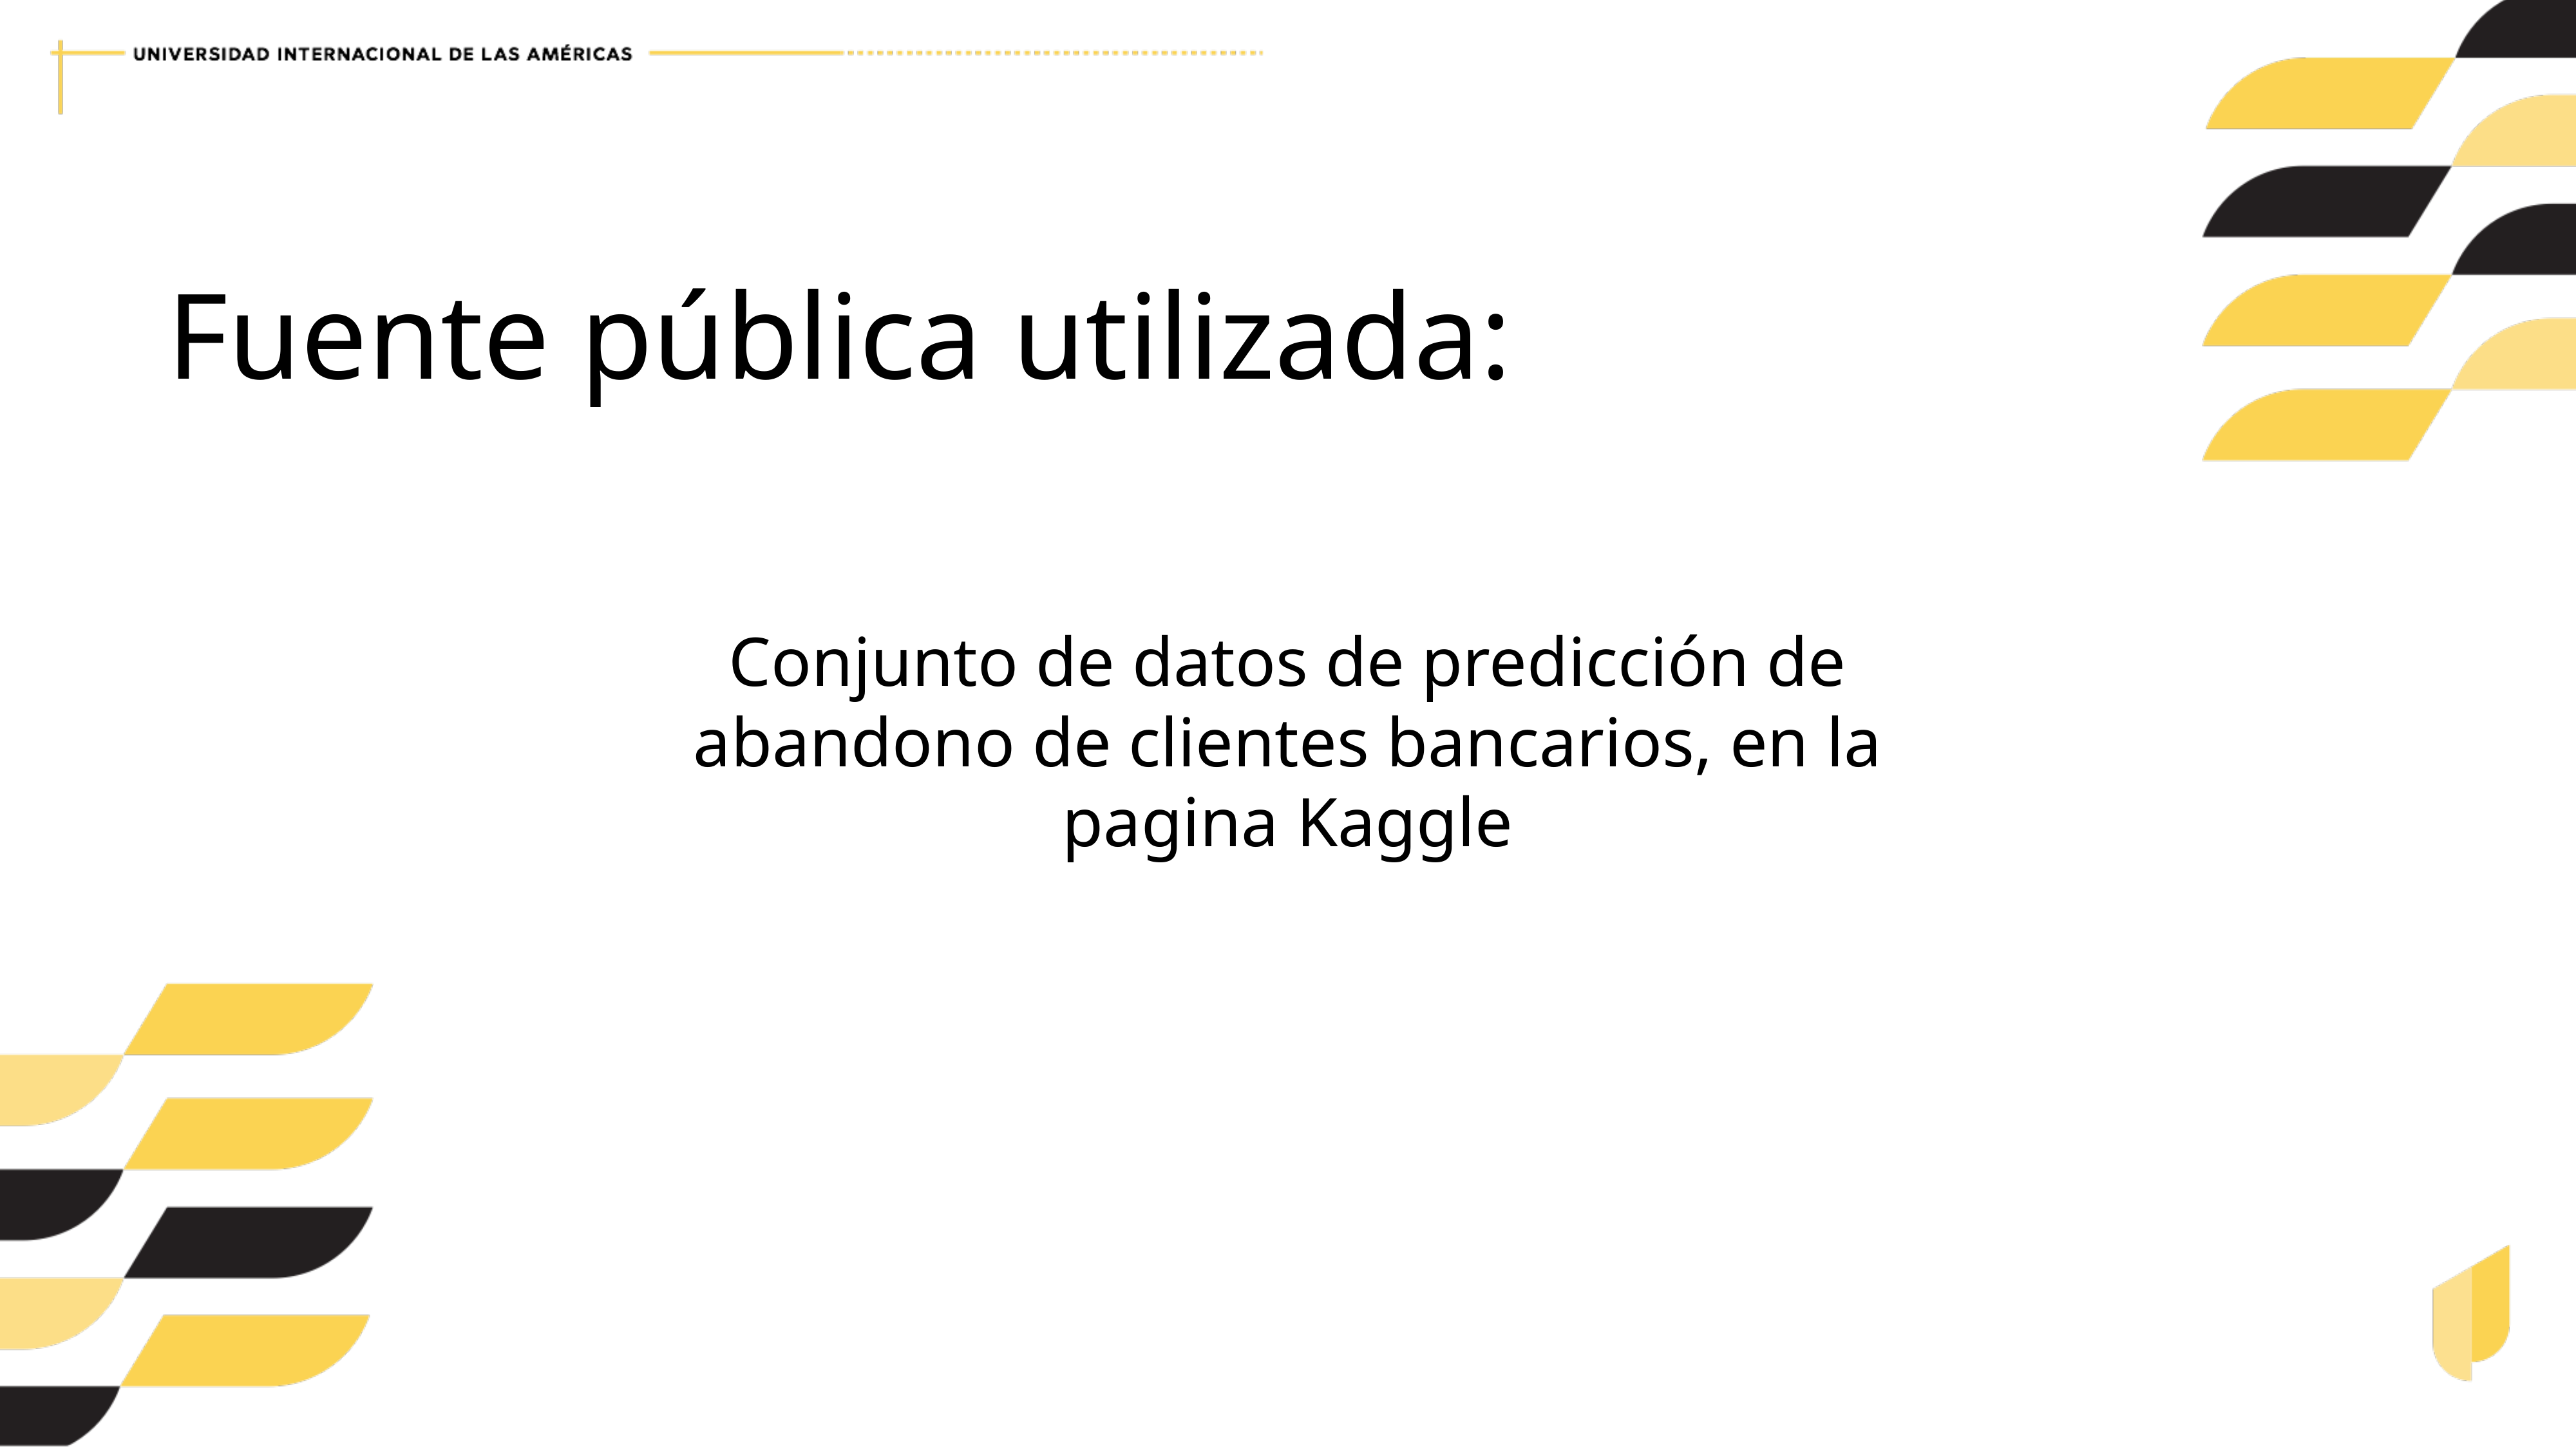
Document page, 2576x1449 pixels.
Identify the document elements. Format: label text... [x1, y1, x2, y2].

picture [0, 0, 2576, 1449]
text_box Conjunto de datos de predicción de abandono de clientes bancarios, en la pagina Kaggle [580, 614, 1996, 866]
list Fuente pública utilizada: [32, 141, 1647, 526]
